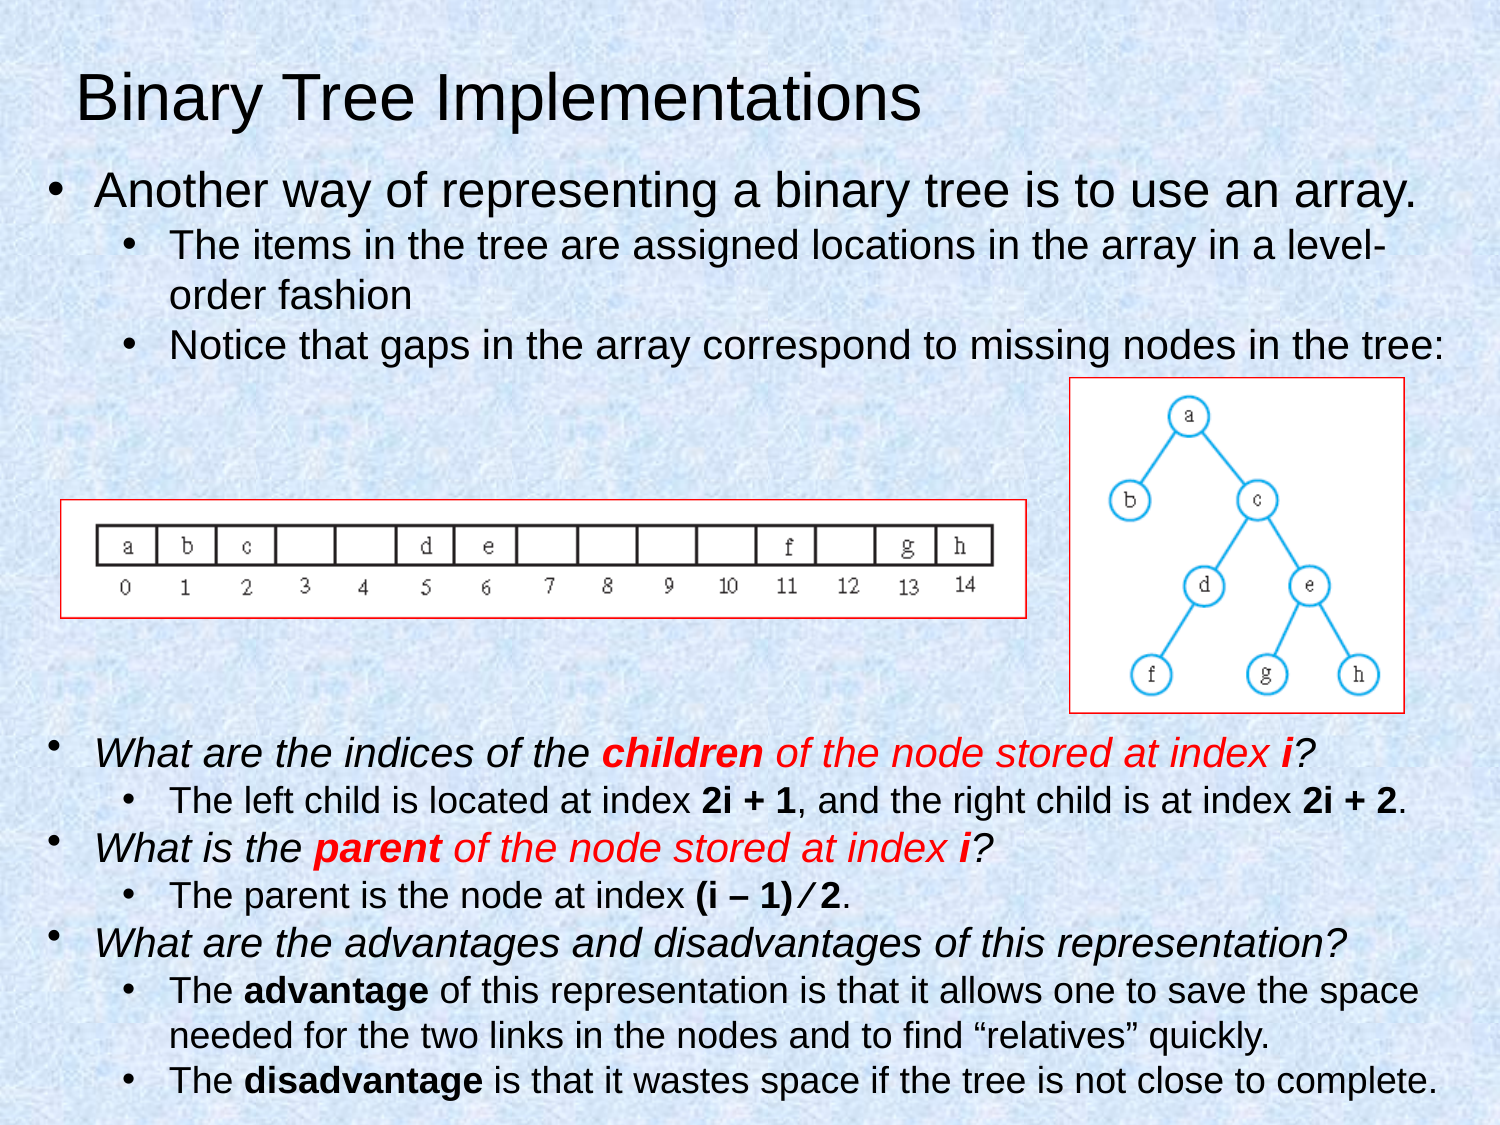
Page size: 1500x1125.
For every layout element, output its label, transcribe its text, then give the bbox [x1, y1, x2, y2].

picture [0, 0, 1500, 1125]
text_box What are the indices of the children of the node stored at index i? The left child is located at index 2i + 1, and the right child is at index 2i + 2. What is the parent of the node stored at index i? The parent is the node at index (i – 1) ⁄ 2. What are the advantages and disadvantages of this representation? The advantage of this representation is that it allows one to save the space needed for the two links in the nodes and to find “relatives” quickly. The disadvantage is that it wastes space if the tree is not close to complete. [32, 718, 1481, 1109]
text_box Another way of representing a binary tree is to use an array. The items in the tree are assigned locations in the array in a level-order fashion Notice that gaps in the array correspond to missing nodes in the tree: [32, 150, 1481, 376]
title Binary Tree Implementations [60, 0, 1439, 150]
